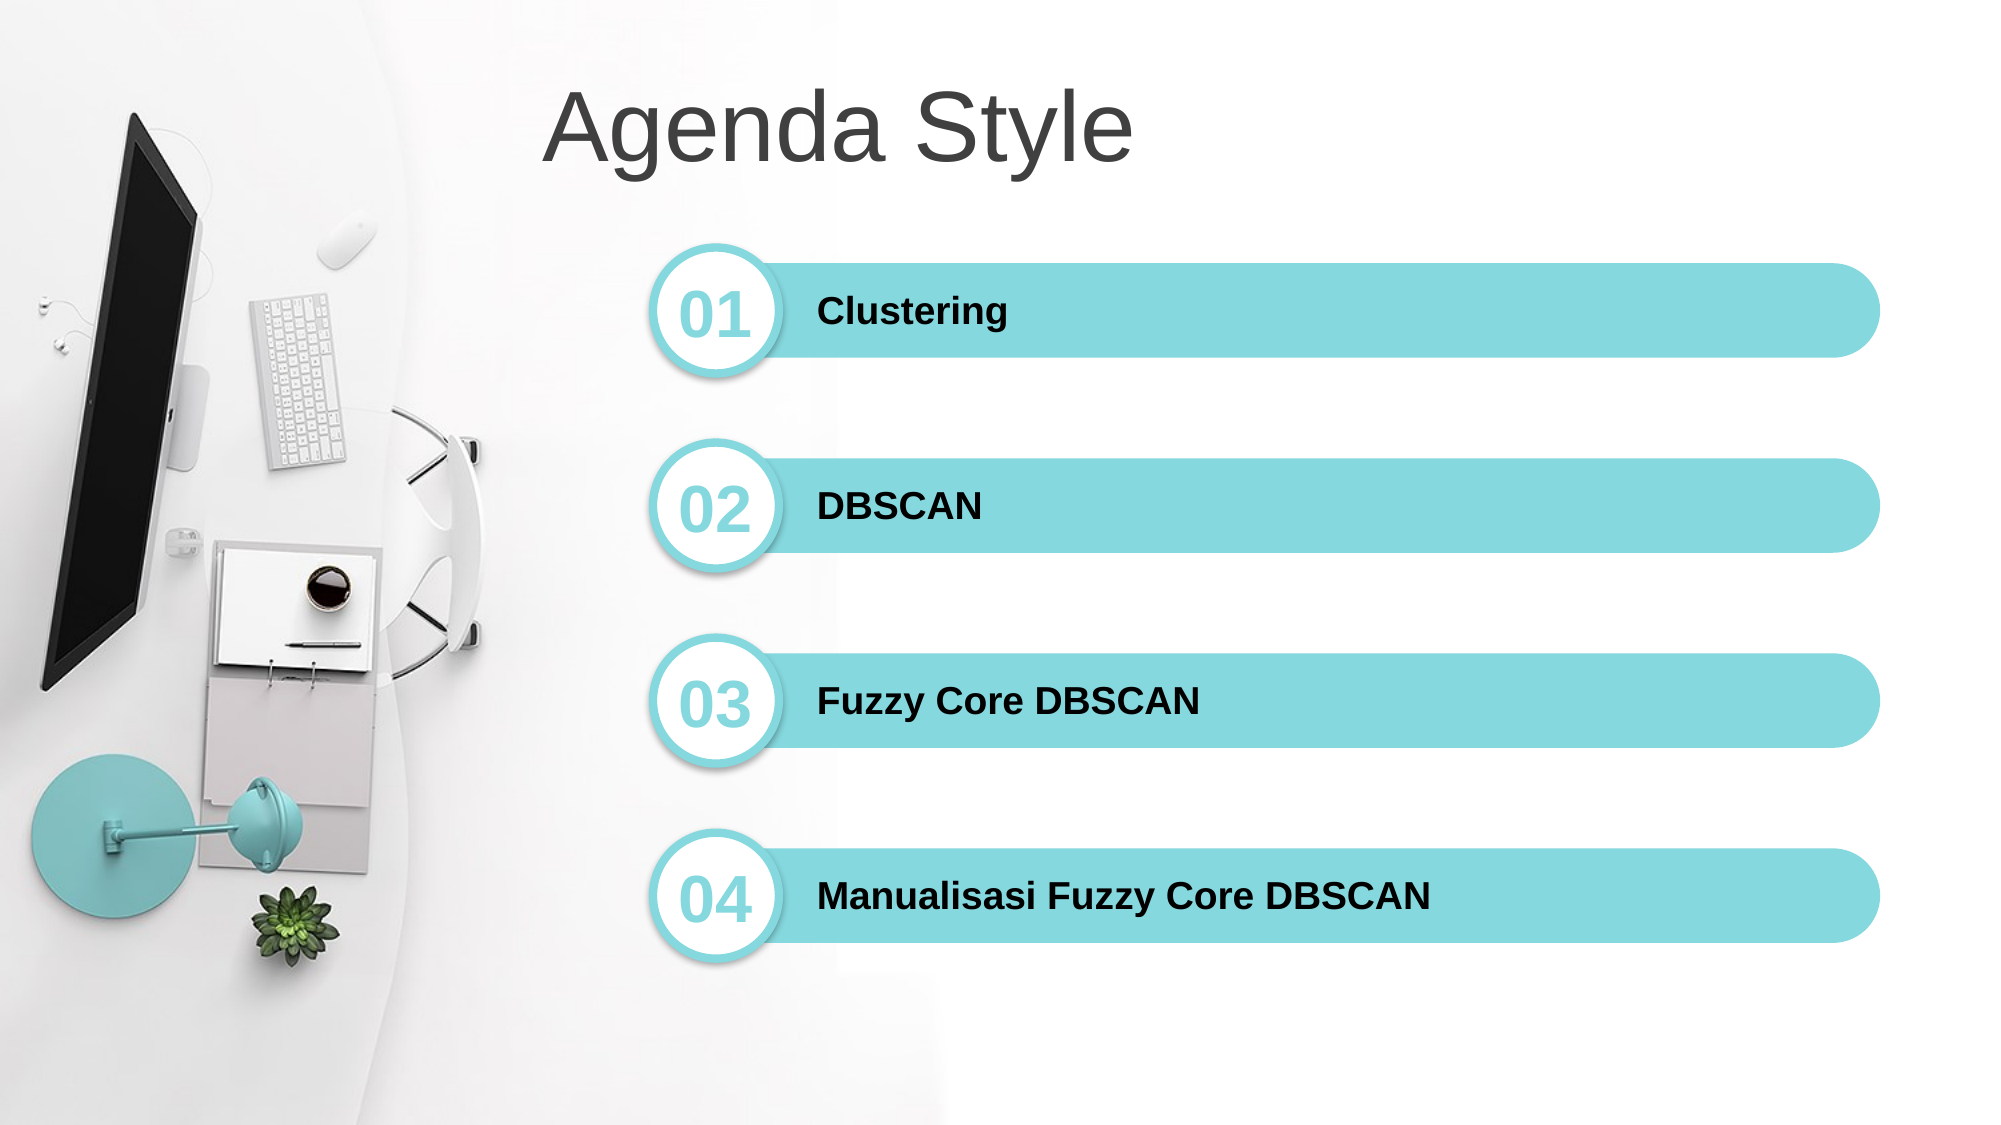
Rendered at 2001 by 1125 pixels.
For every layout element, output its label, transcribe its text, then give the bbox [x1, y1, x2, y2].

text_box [652, 637, 1881, 764]
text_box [652, 247, 1881, 374]
picture [0, 0, 2001, 1125]
text_box Agenda Style [527, 58, 2000, 185]
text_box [652, 442, 1881, 569]
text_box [652, 832, 1881, 959]
